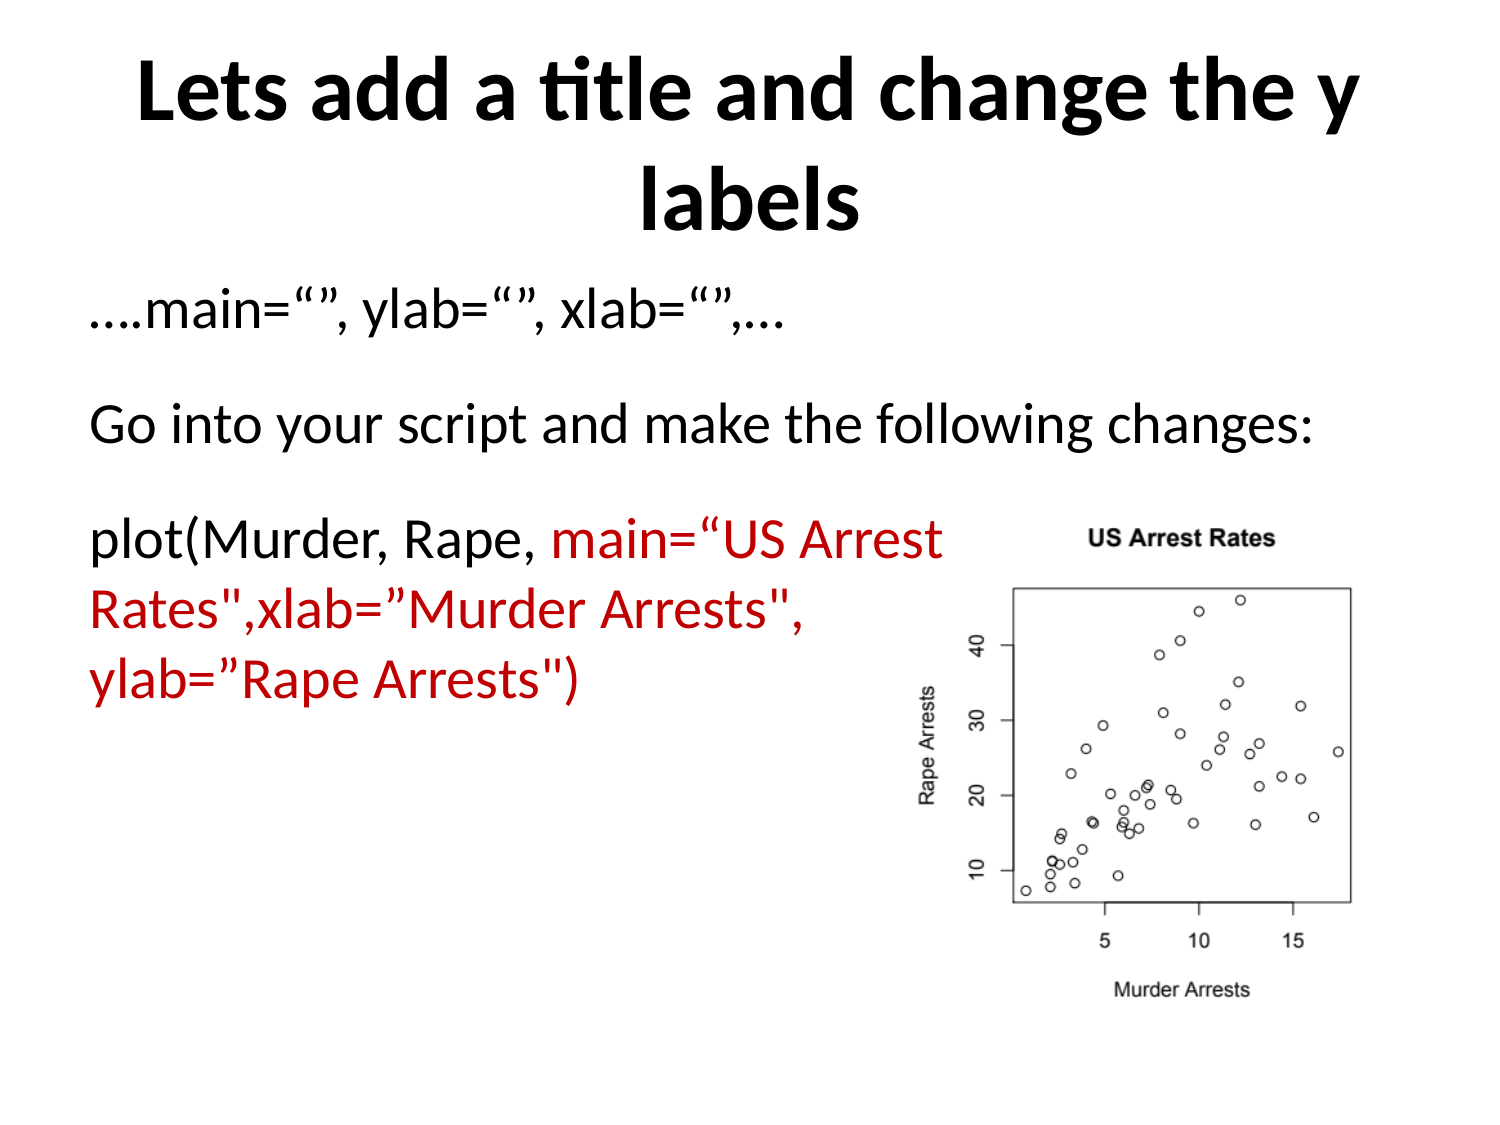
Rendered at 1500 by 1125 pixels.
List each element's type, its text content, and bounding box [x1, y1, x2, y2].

text_box ….main=“”, ylab=“”, xlab=“”,… Go into your script and make the following changes: plot(Murder, Rape, main=“US Arrest Rates",xlab=”Murder Arrests", ylab=”Rape Arrests") [74, 262, 1425, 1005]
text_box Lets add a title and change the y labels [74, 45, 1425, 233]
picture [912, 487, 1401, 1027]
